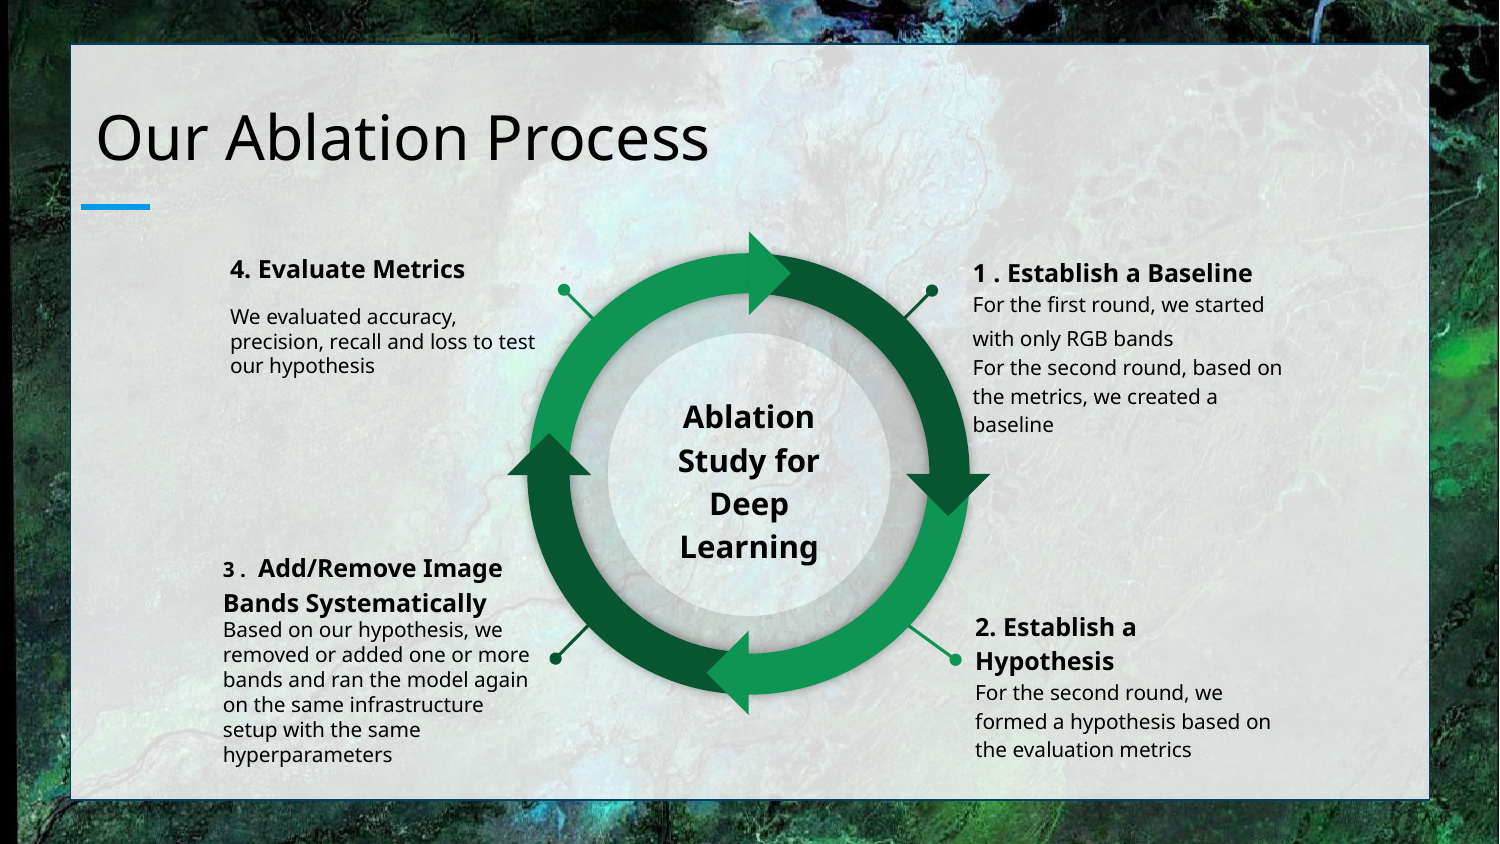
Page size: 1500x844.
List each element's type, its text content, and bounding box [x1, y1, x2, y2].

text_box [615, 592, 728, 694]
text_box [876, 238, 1300, 349]
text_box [214, 238, 621, 349]
text_box [886, 496, 969, 590]
text_box [906, 473, 991, 517]
text_box [529, 357, 612, 453]
text_box [578, 302, 921, 646]
text_box [527, 476, 580, 531]
picture [0, 0, 1500, 844]
text_box [771, 254, 871, 341]
text_box [748, 231, 791, 316]
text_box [207, 533, 612, 762]
title Our Ablation Process [80, 75, 1430, 188]
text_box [876, 591, 1294, 703]
text_box [886, 357, 970, 473]
text_box [749, 606, 871, 695]
text_box [507, 432, 592, 476]
text_box [706, 630, 749, 716]
text_box [625, 253, 748, 343]
text_box Ablation Study for Deep Learning [630, 412, 868, 545]
